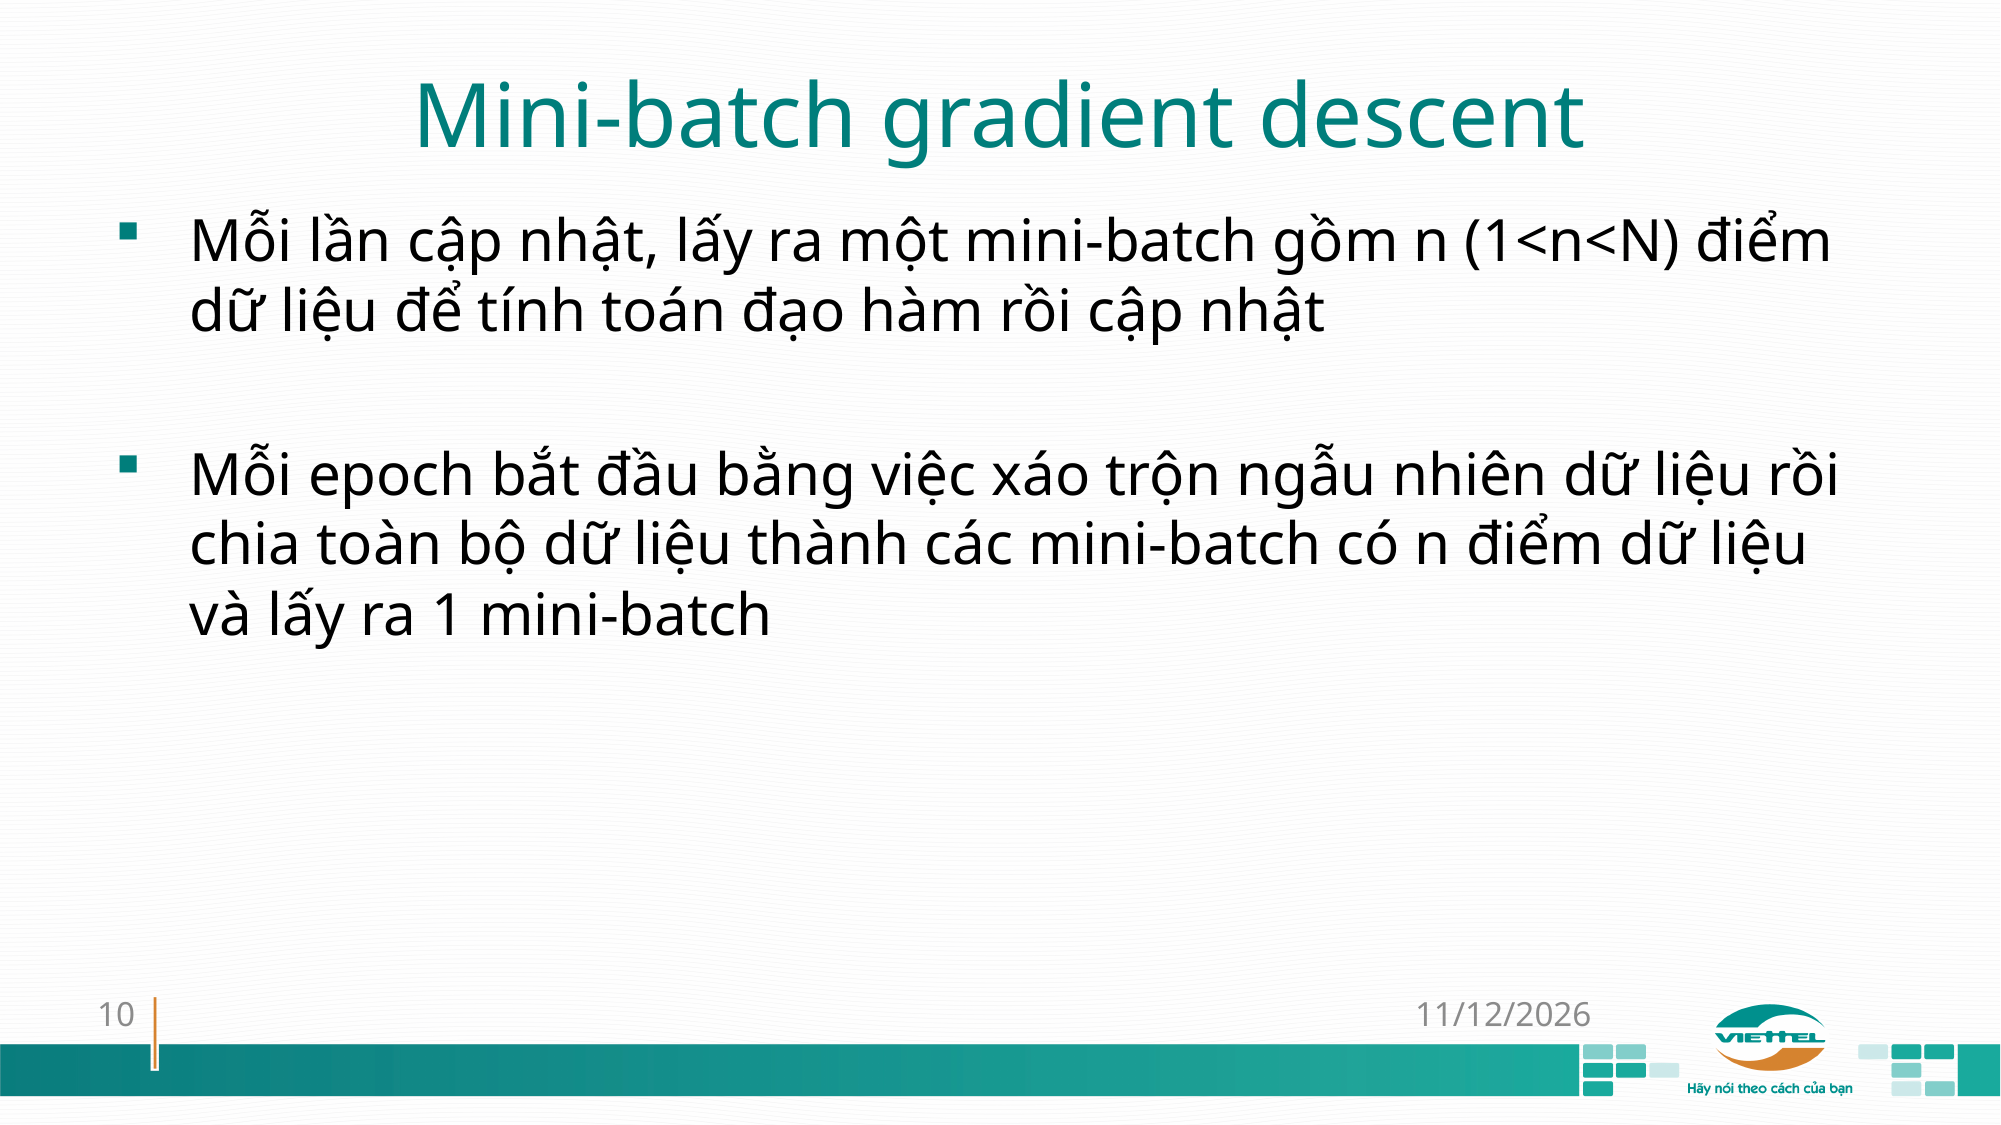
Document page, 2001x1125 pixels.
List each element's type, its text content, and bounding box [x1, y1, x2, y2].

slide_number 10 [50, 985, 150, 1046]
picture [0, 0, 2001, 1125]
slide_number 11-Sep-18 [1400, 985, 1634, 1046]
title Mini-batch gradient descent [99, 45, 1900, 180]
